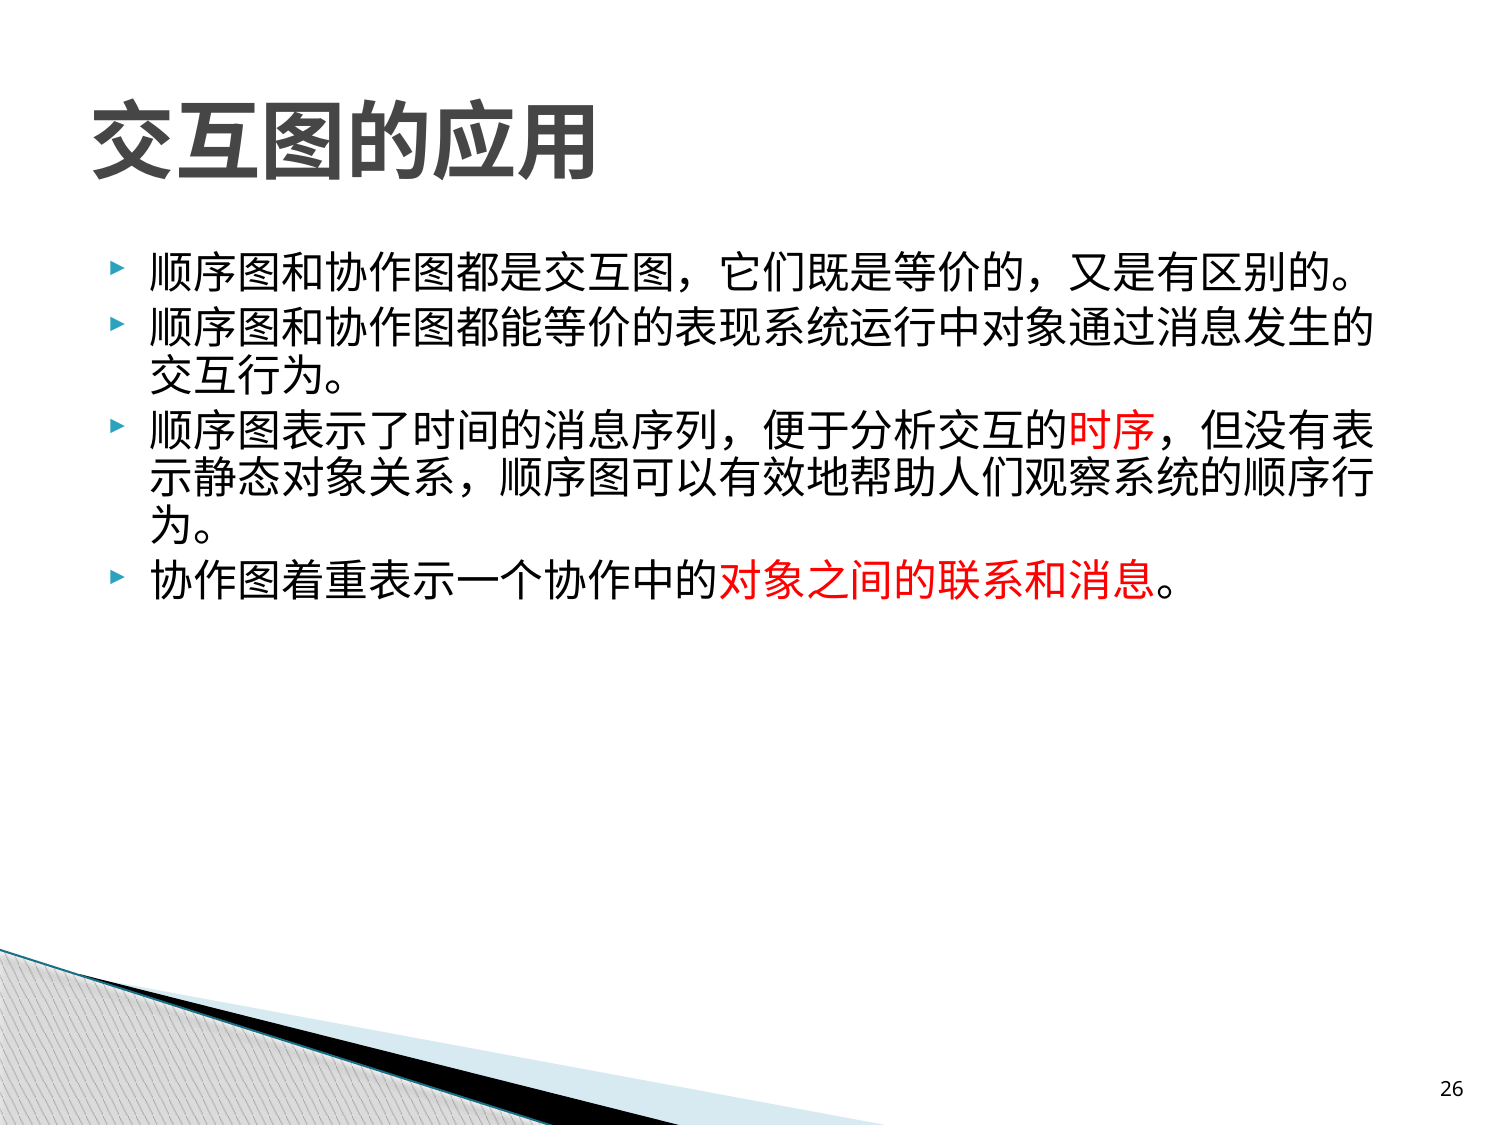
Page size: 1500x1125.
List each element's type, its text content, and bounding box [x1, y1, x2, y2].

slide_number 26 [1418, 1051, 1479, 1112]
title 交互图的应用 [75, 45, 1425, 233]
list 顺序图和协作图都是交互图，它们既是等价的，又是有区别的。 顺序图和协作图都能等价的表现系统运行中对象通过消息发生的交互行为。 顺序图表示了时间的消息序列，便于分析交互的时序，但没有表示静态对象关系，顺序图可以有效地帮助人们观察系统的顺序行为。 协作图着重表示一个协作中的对象之间的联系和消息。 [74, 242, 1426, 986]
